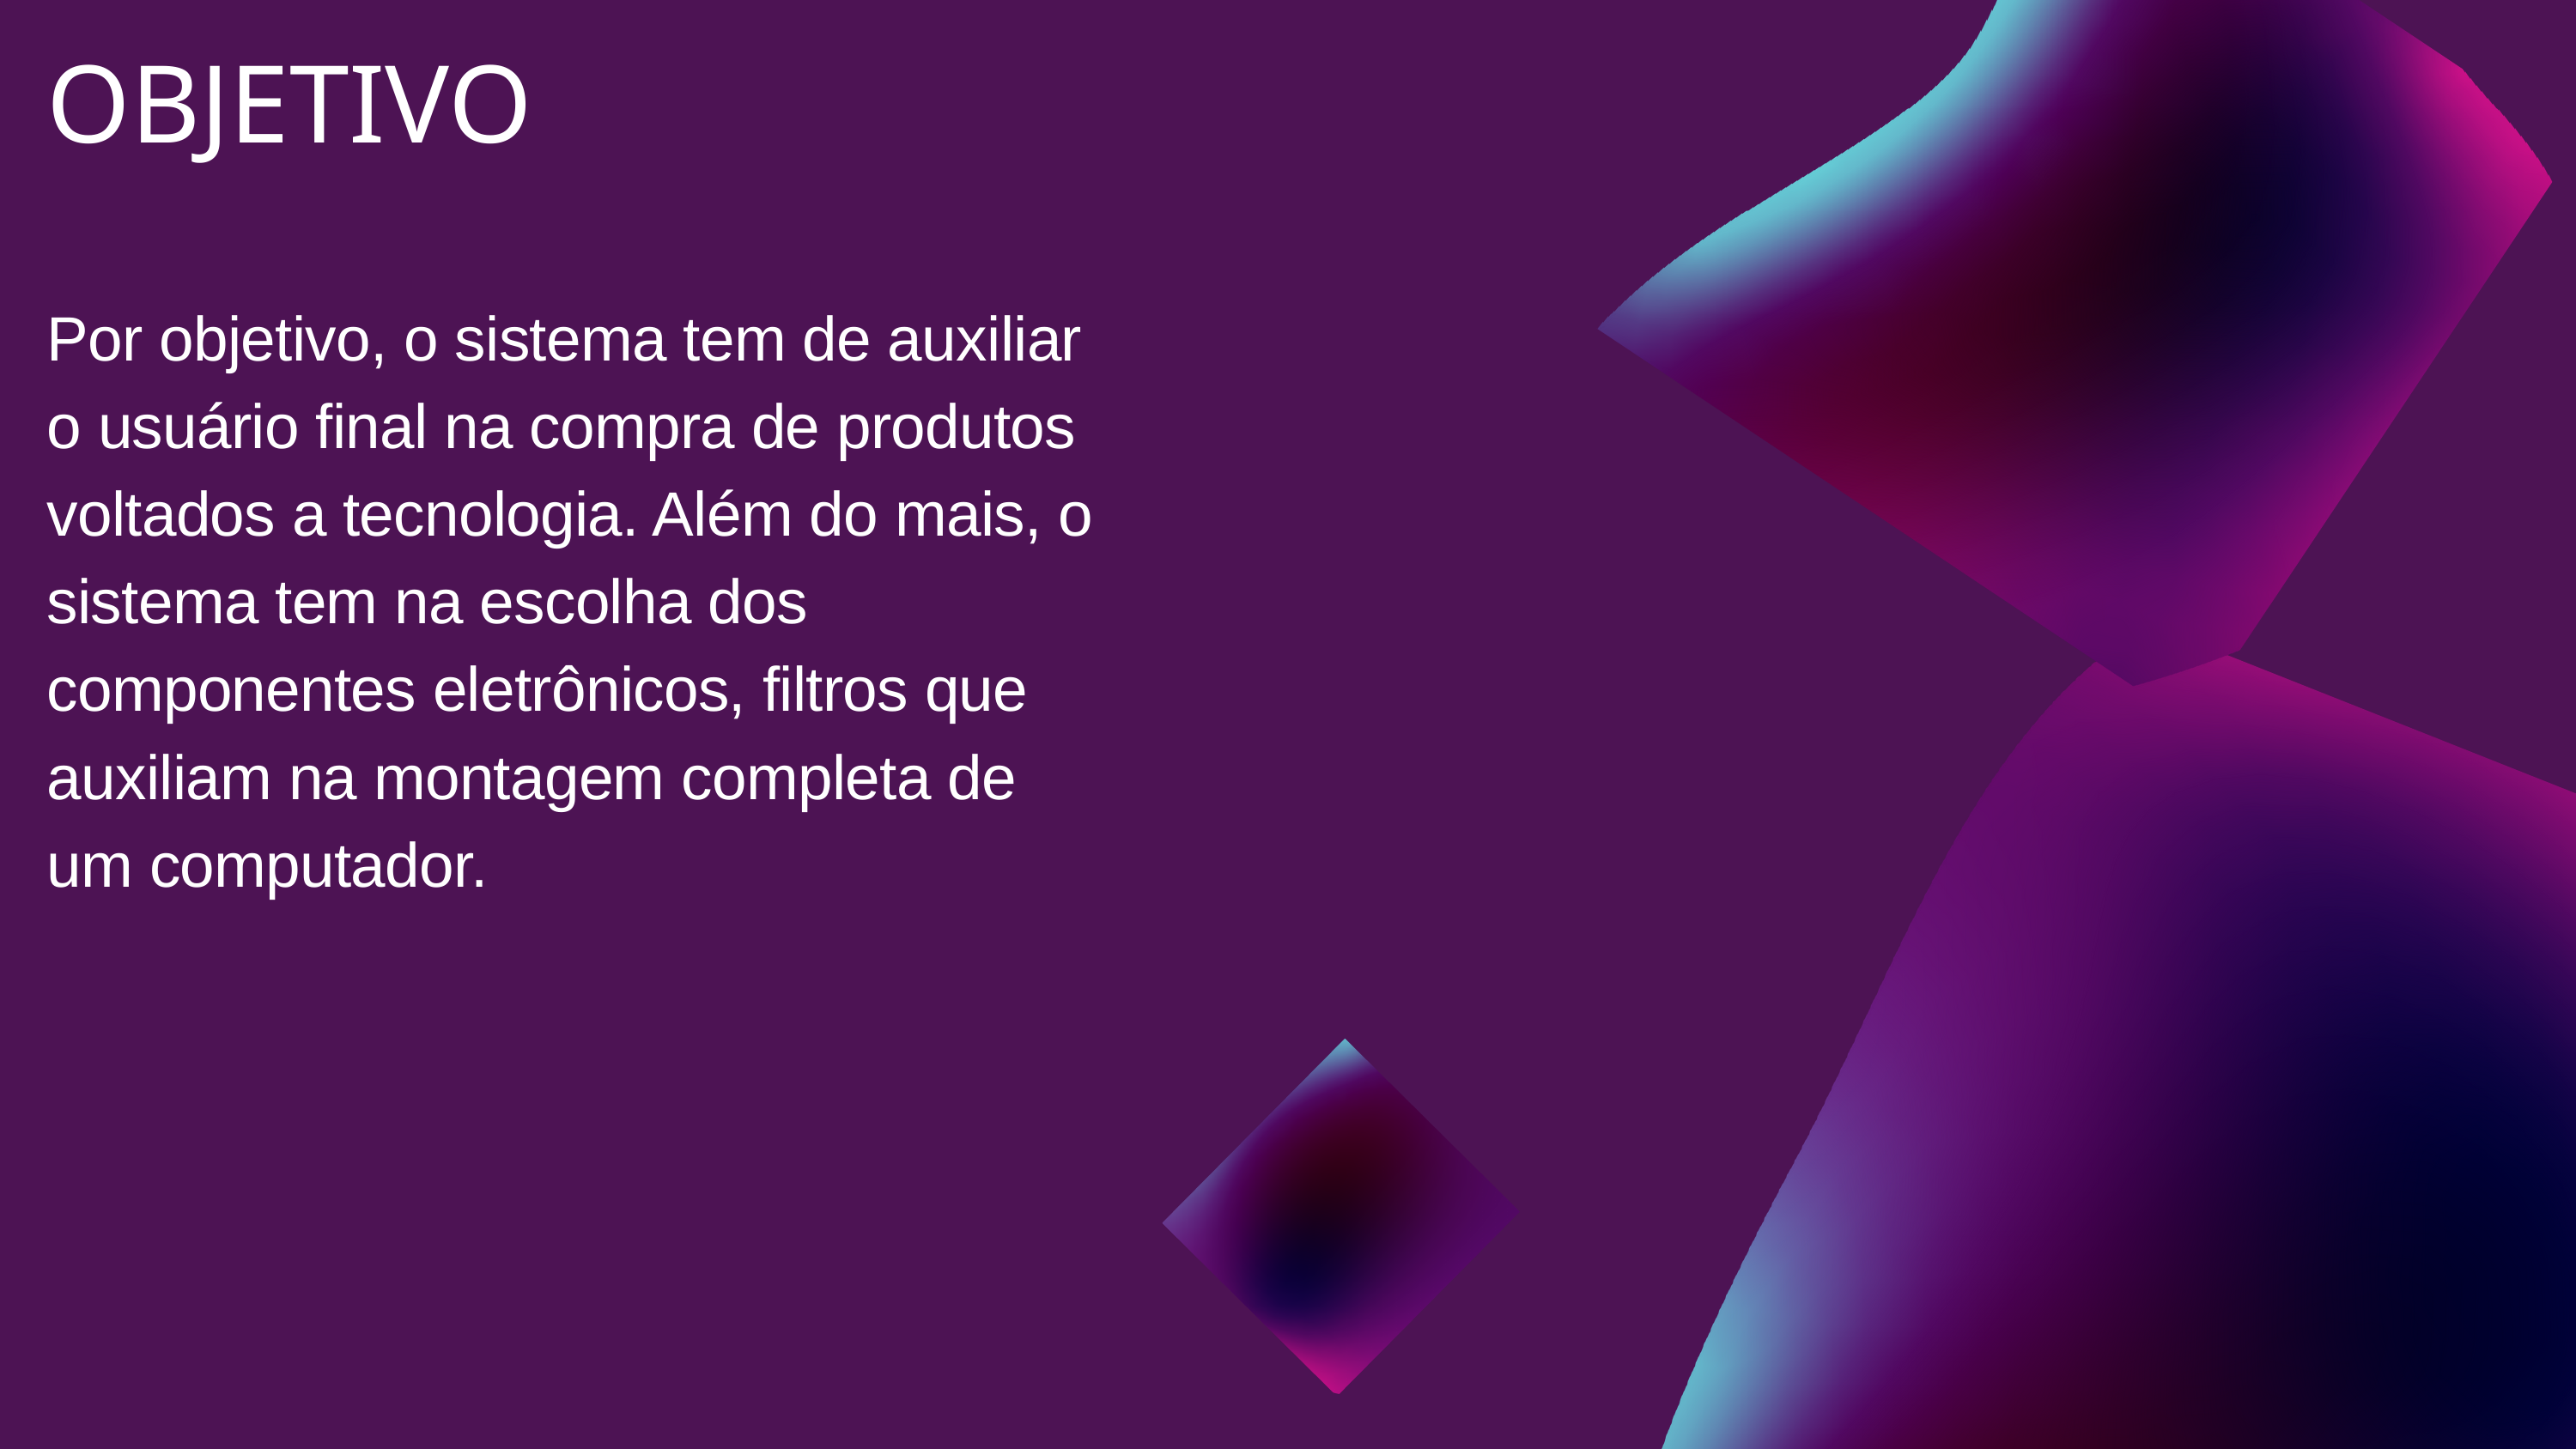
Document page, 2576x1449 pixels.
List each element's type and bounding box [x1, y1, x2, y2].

text_box [46, 37, 1710, 898]
text_box [1162, 1038, 1521, 1397]
text_box [1680, 0, 2576, 724]
text_box [1637, 585, 2576, 1449]
